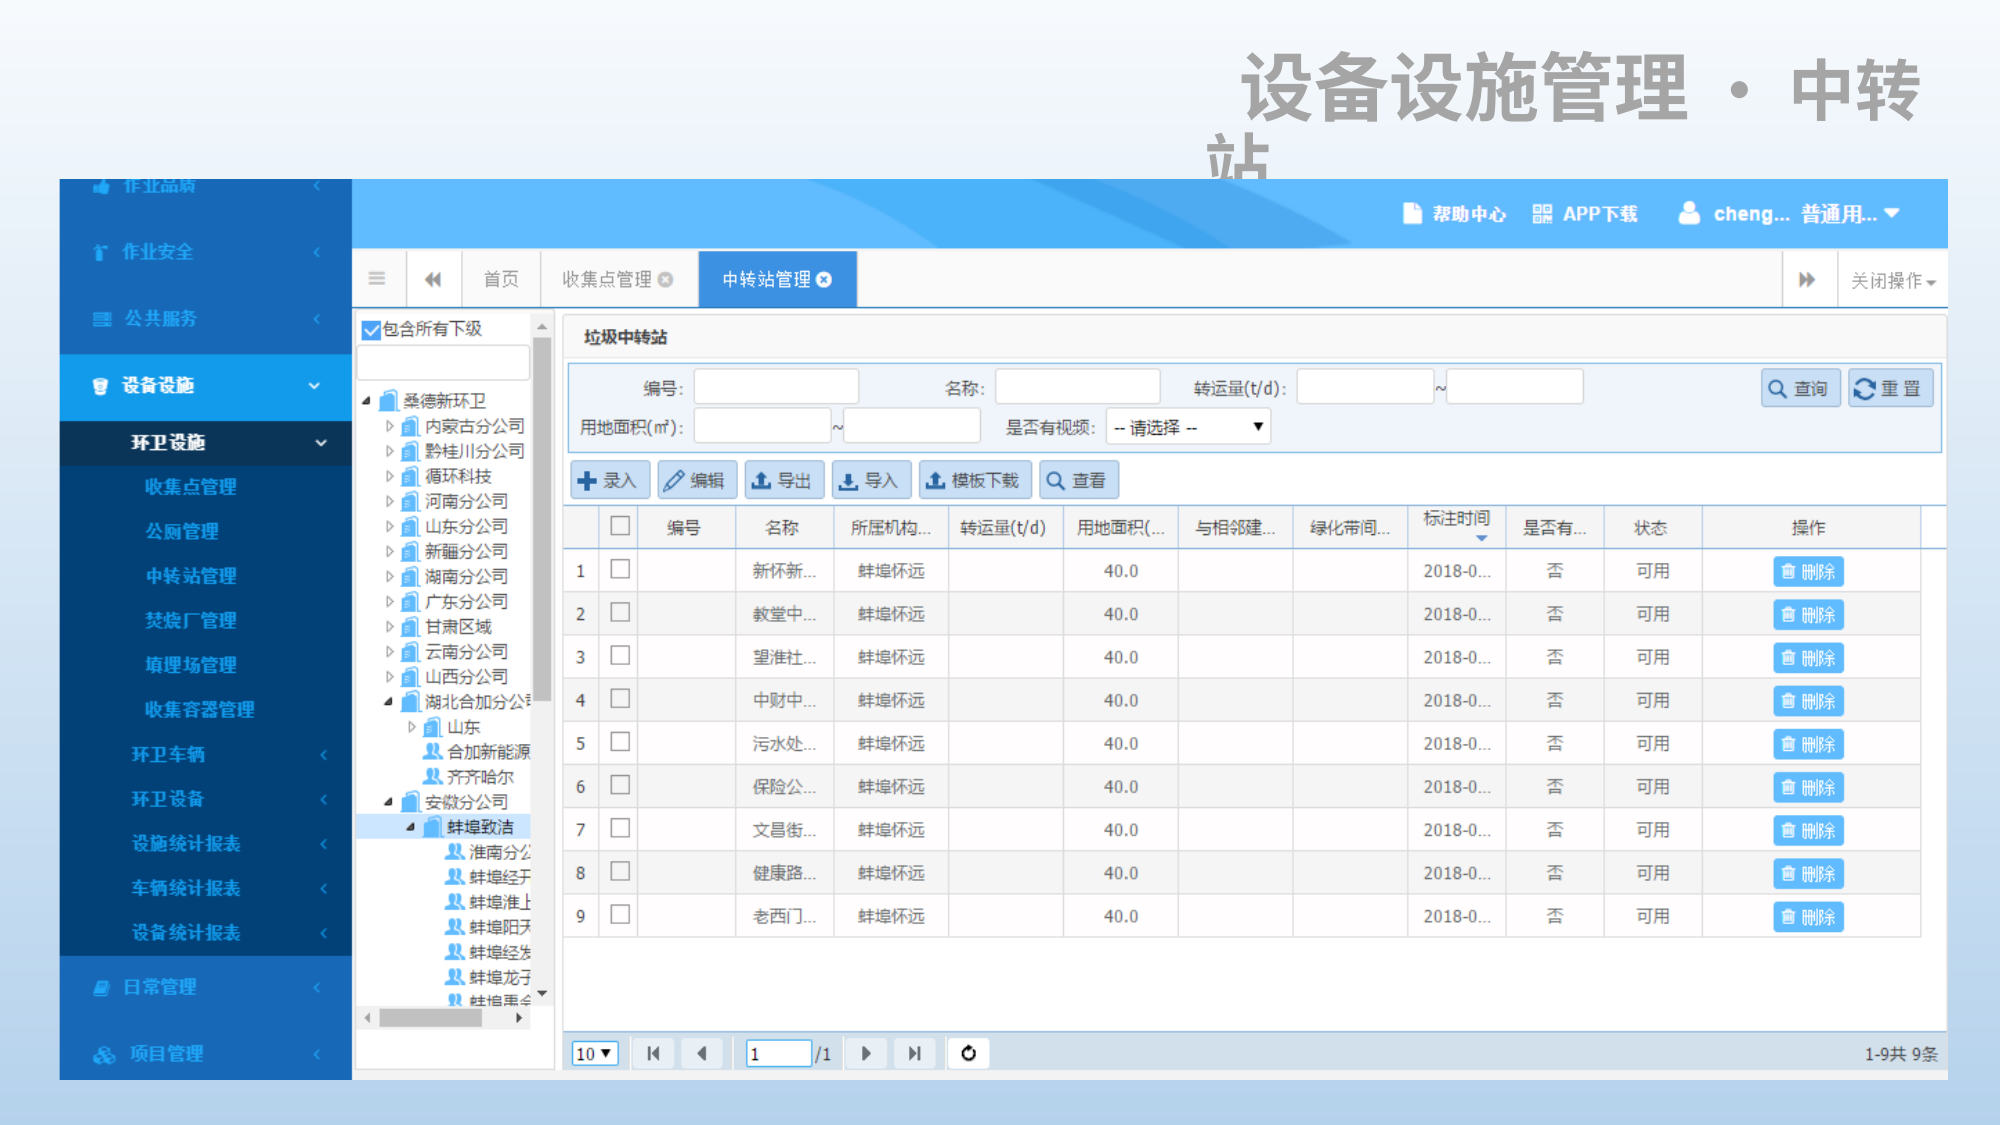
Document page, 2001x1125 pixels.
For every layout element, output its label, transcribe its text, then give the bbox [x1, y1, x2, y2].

picture [59, 179, 1960, 1086]
text_box 设备设施管理 • 中转站 [1190, 43, 1959, 179]
